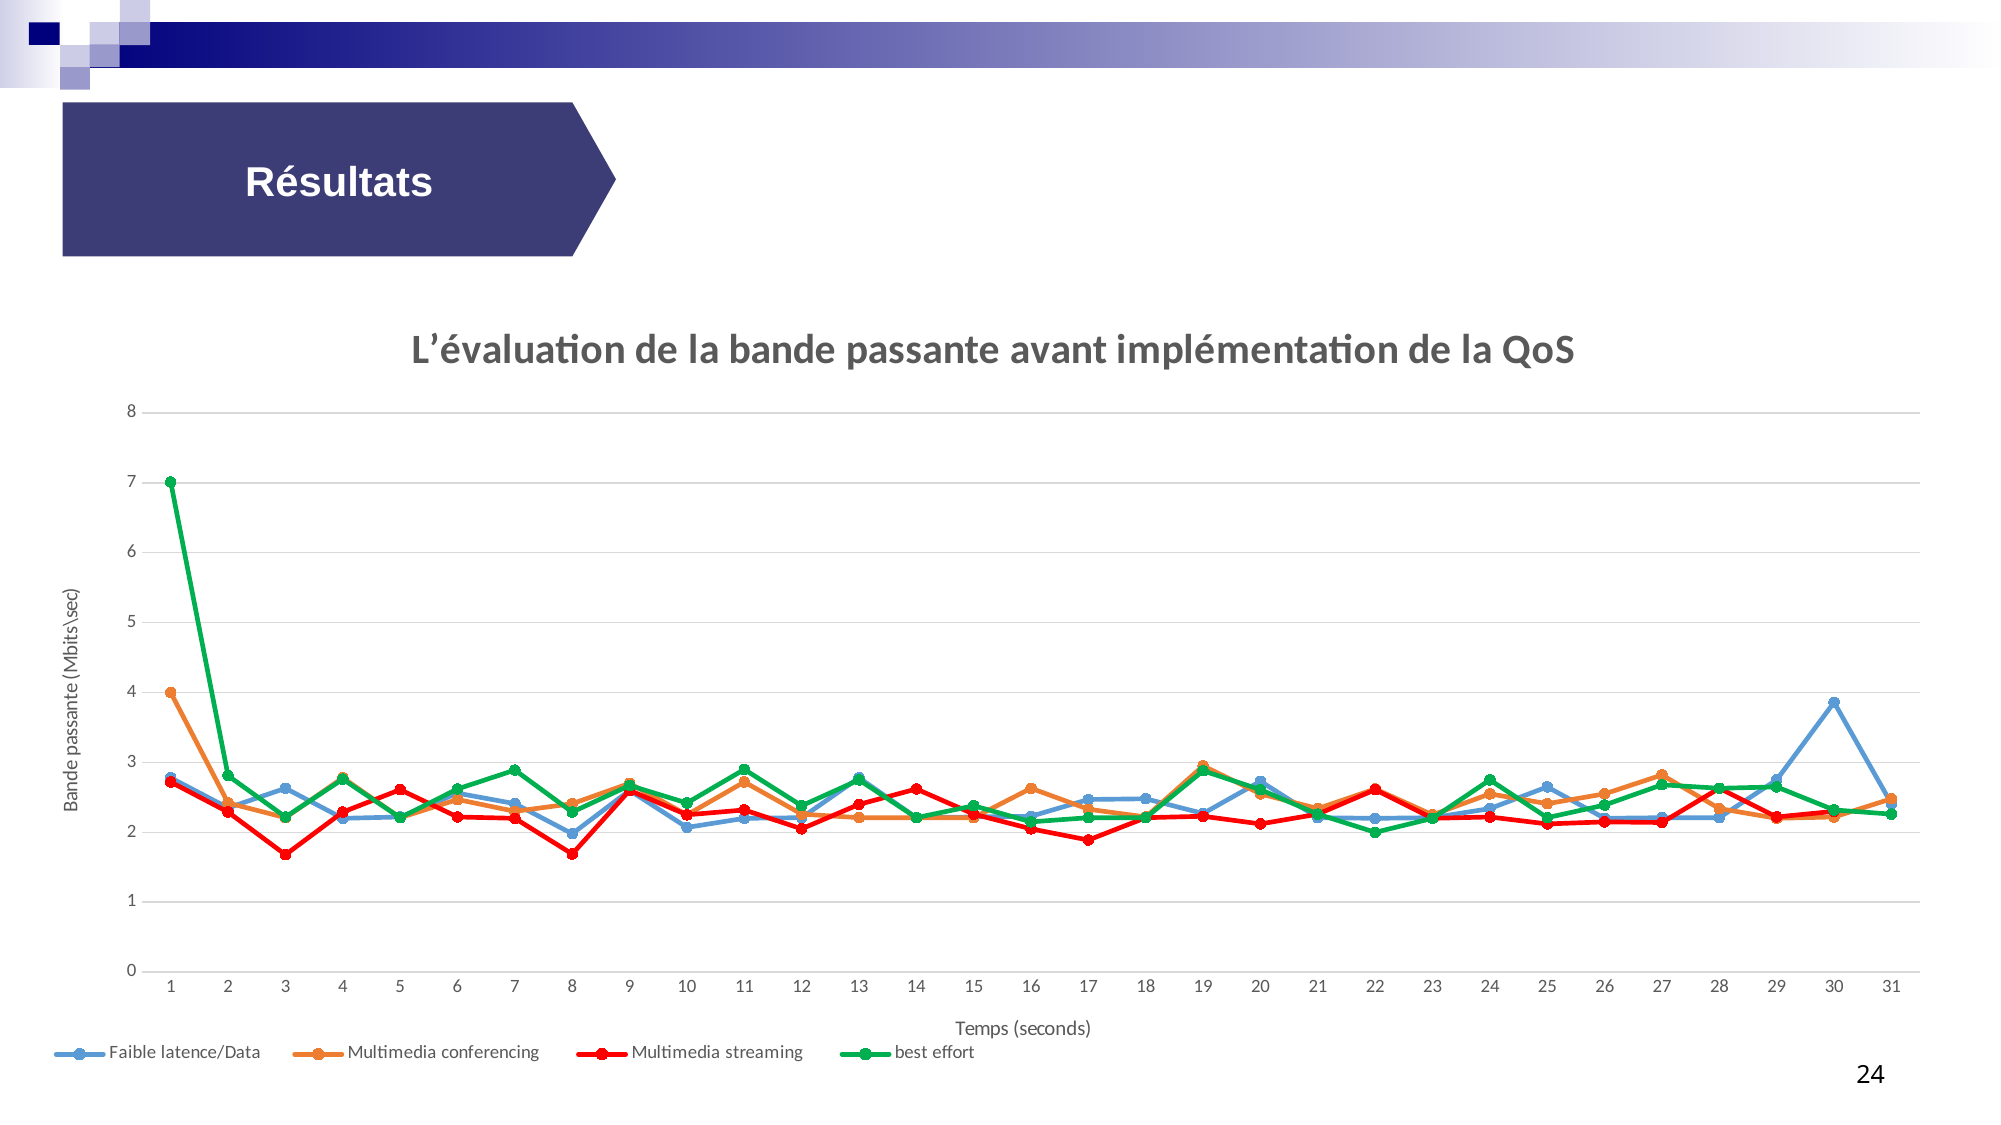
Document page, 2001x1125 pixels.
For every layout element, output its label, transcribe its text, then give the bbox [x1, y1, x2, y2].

text_box Résultats [60, 100, 618, 259]
chart [28, 295, 1959, 1113]
